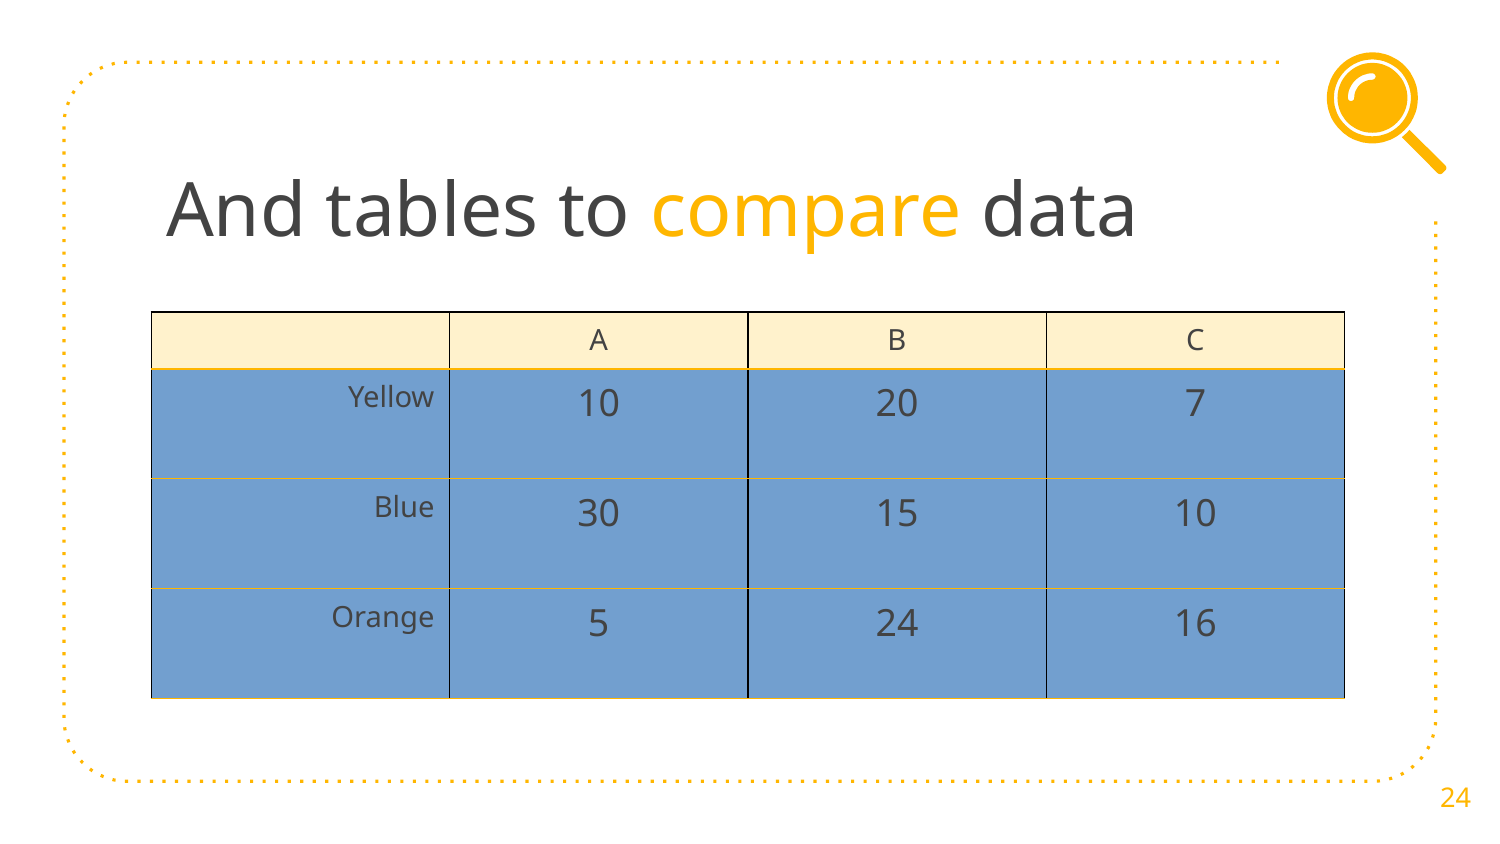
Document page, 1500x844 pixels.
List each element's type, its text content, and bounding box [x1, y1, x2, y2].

table_header B [749, 313, 1046, 368]
table_cell 15 [749, 479, 1046, 588]
table_cell 30 [450, 479, 747, 588]
table_cell 7 [1047, 370, 1344, 478]
text_box [1337, 62, 1408, 133]
table_cell 24 [749, 589, 1046, 698]
table_cell Orange [152, 589, 449, 698]
table_header A [450, 313, 747, 368]
table_cell 5 [450, 589, 747, 698]
table_cell 10 [1047, 479, 1344, 588]
table_cell 20 [749, 370, 1046, 478]
text_box [1401, 129, 1447, 175]
text_box And tables to compare data [151, 146, 1278, 287]
table_header C [1047, 313, 1344, 368]
text_box 24 [1411, 752, 1500, 844]
table_cell 16 [1047, 589, 1344, 698]
table_cell Yellow [152, 370, 449, 478]
text_box [1326, 52, 1418, 144]
table_cell 10 [450, 370, 747, 478]
table_header [152, 313, 449, 368]
table_cell Blue [152, 479, 449, 588]
